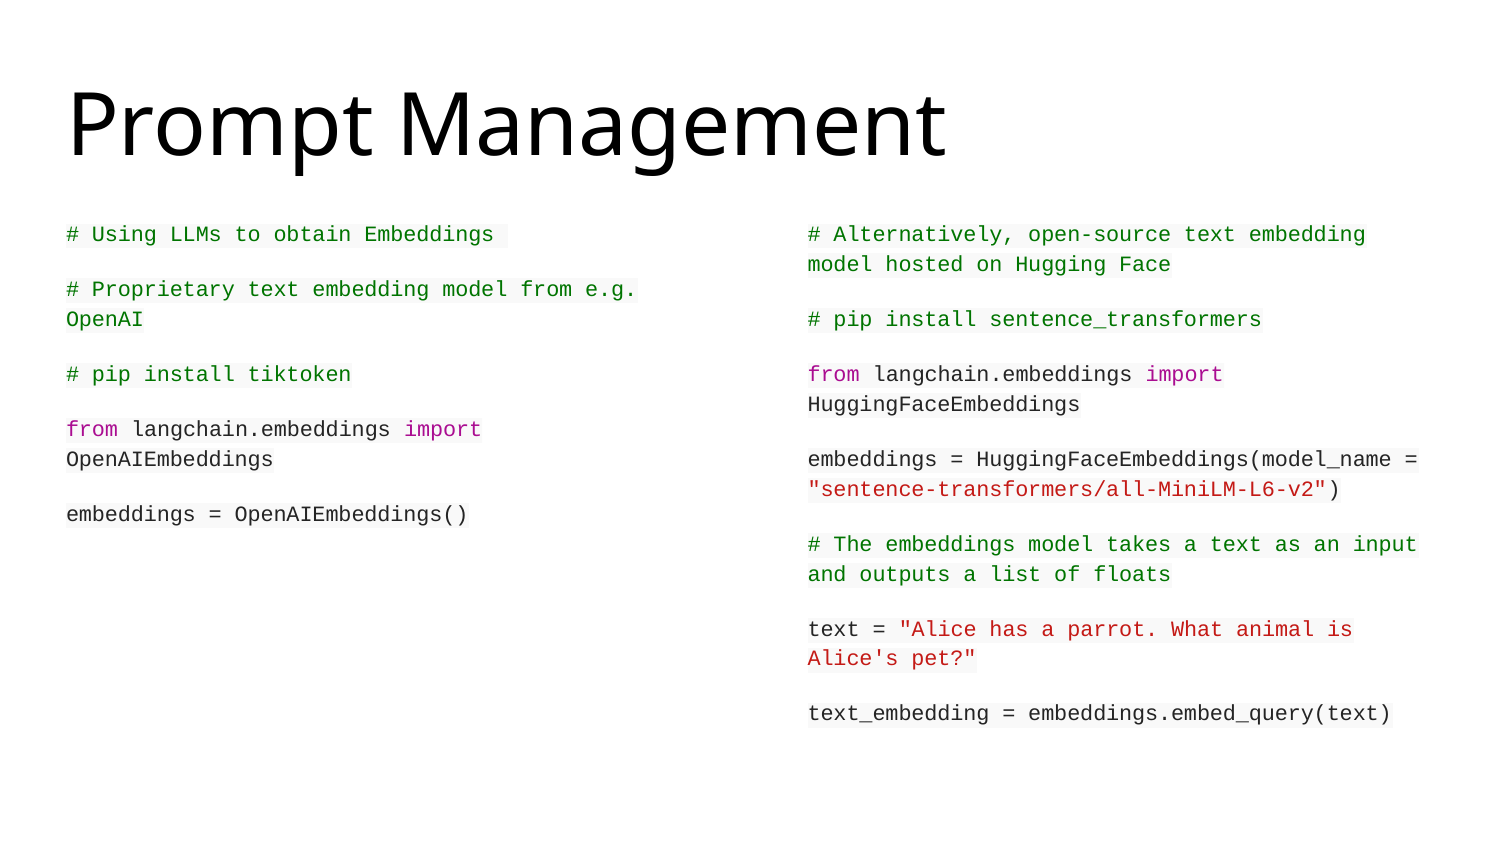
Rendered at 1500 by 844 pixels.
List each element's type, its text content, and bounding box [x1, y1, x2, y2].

list # Using LLMs to obtain Embeddings # Proprietary text embedding model from e.g. OpenAI # pip install tiktoken from langchain.embeddings import OpenAIEmbeddings embeddings = OpenAIEmbeddings() [51, 200, 708, 752]
list # Alternatively, open-source text embedding model hosted on Hugging Face # pip install sentence_transformers from langchain.embeddings import HuggingFaceEmbeddings embeddings = HuggingFaceEmbeddings(model_name = "sentence-transformers/all-MiniLM-L6-v2") # The embeddings model takes a text as an input and outputs a list of floats text = "Alice has a parrot. What animal is Alice's pet?" text_embedding = embeddings.embed_query(text) [792, 200, 1449, 752]
title Prompt Management [51, 51, 1449, 189]
